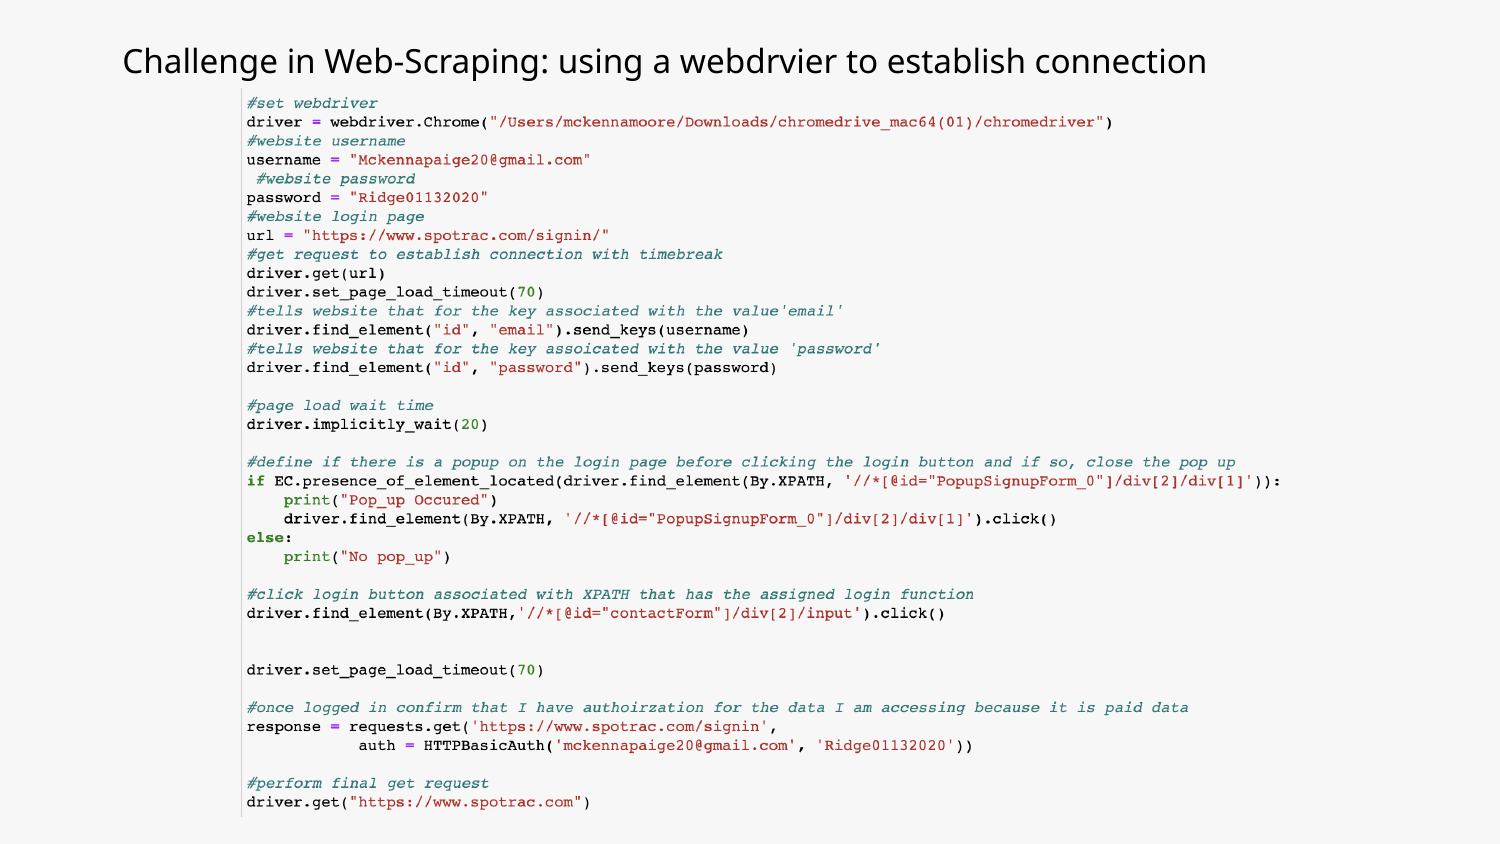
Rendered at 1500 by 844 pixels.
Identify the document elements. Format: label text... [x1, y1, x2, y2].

text_box Challenge in Web-Scraping: using a webdrvier to establish connection [107, 33, 1393, 88]
picture [241, 88, 1352, 817]
